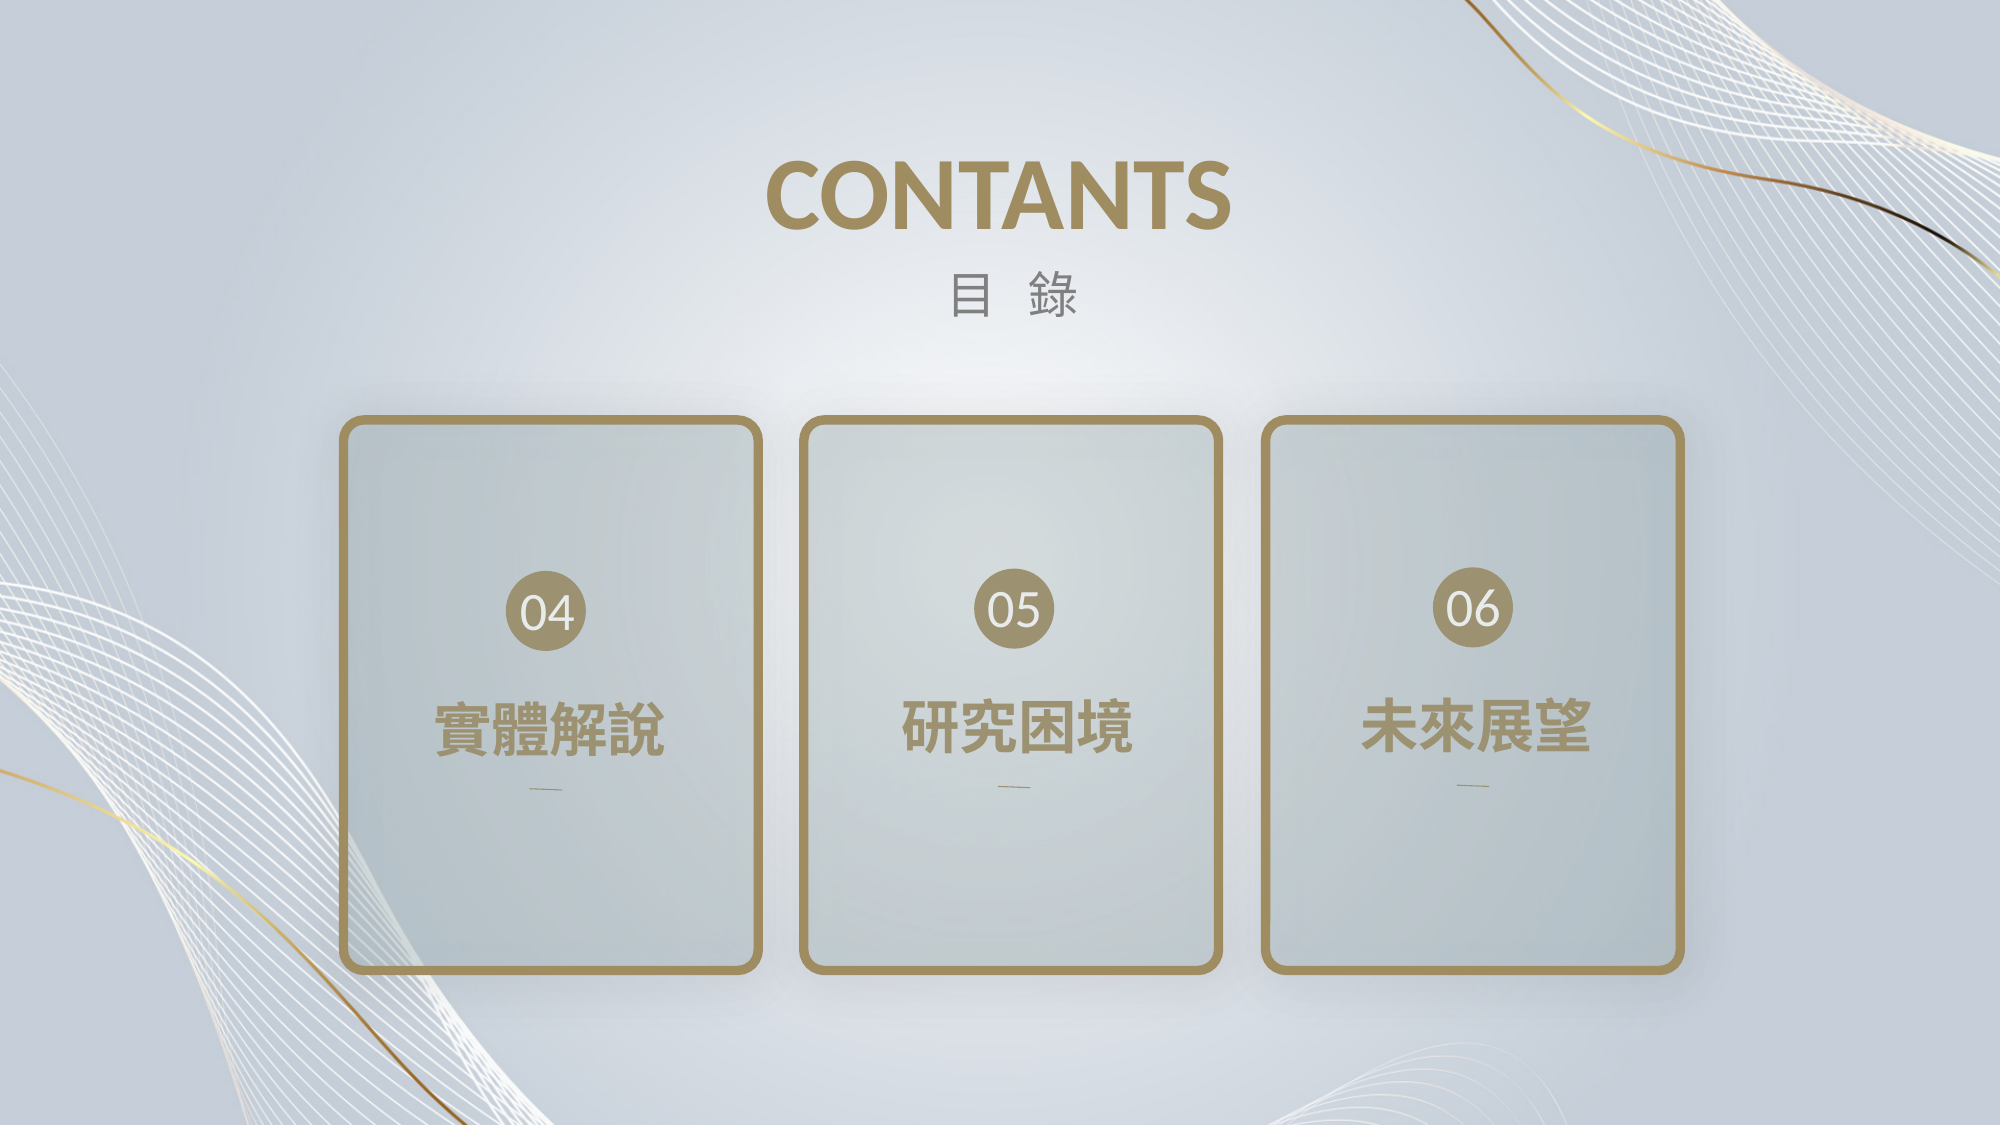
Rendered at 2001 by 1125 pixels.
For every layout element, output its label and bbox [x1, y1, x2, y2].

picture [0, 0, 2000, 1125]
text_box [342, 419, 1683, 971]
